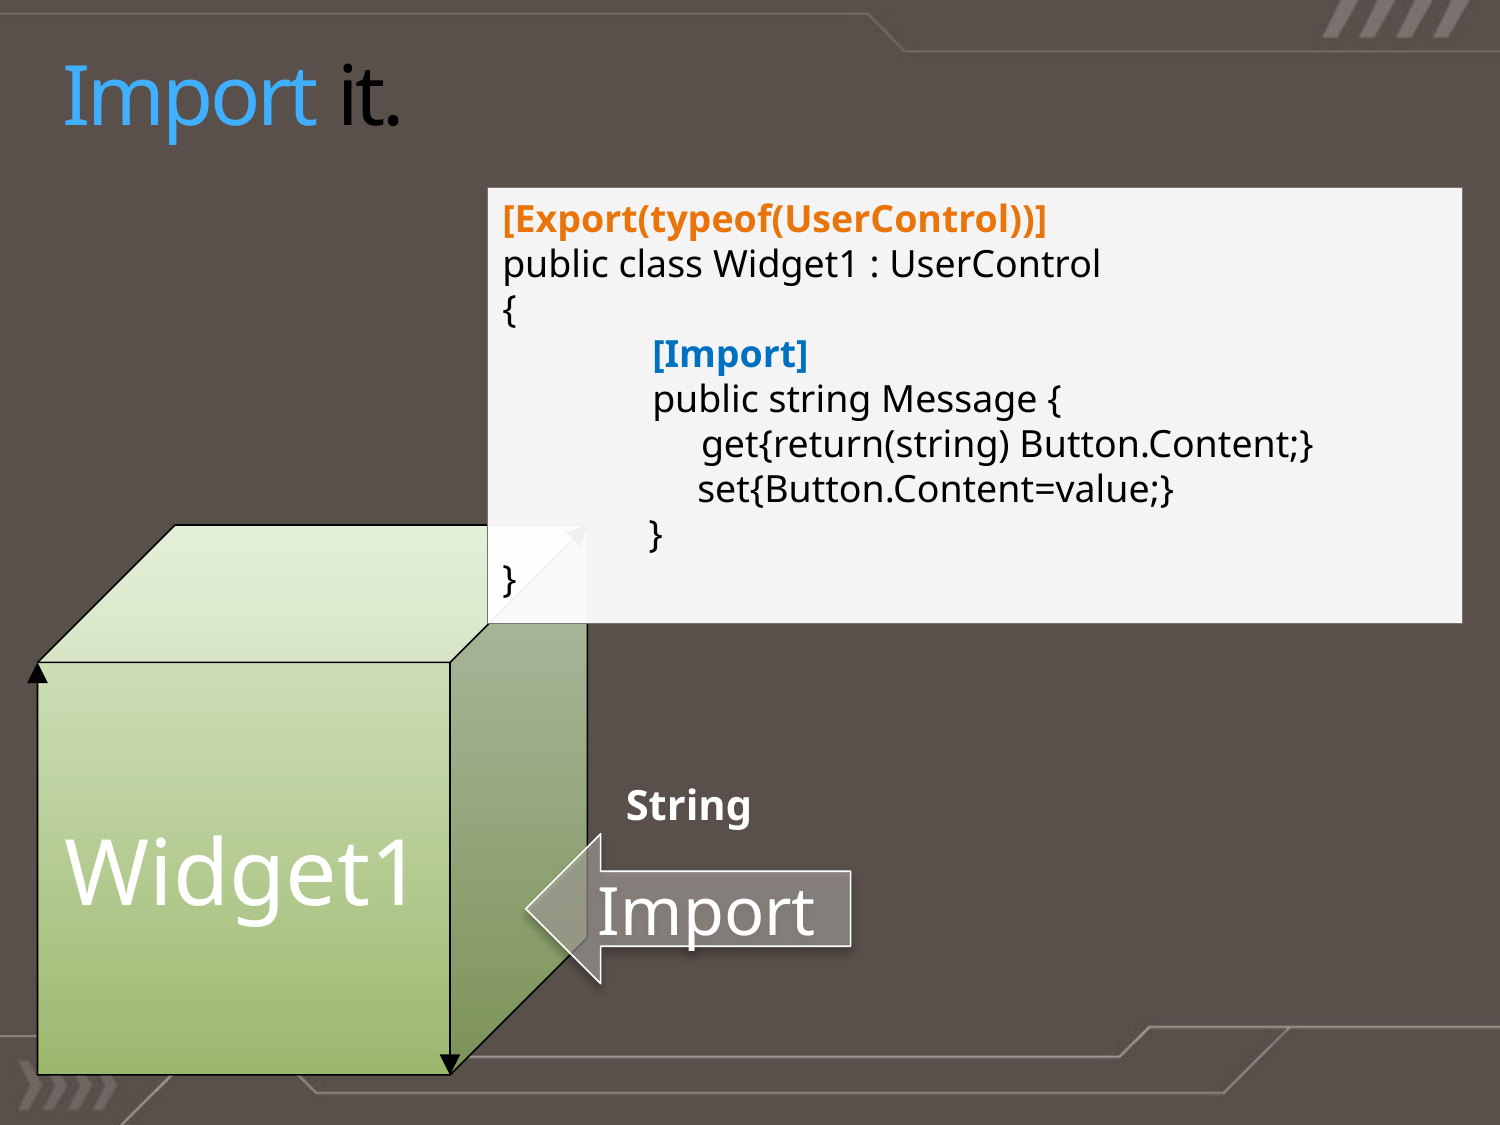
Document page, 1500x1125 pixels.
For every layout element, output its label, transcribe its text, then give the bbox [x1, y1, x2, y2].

text_box [Export(typeof(UserControl))] public class Widget1 : UserControl { [Import] public string Message { get{return(string) Button.Content;} set{Button.Content=value;} } } [487, 187, 1463, 624]
picture [0, 0, 1500, 1125]
title Import it. [62, 53, 1438, 144]
text_box Widget1 [27, 524, 563, 1076]
text_box String [625, 778, 1167, 829]
text_box Import [525, 833, 852, 985]
